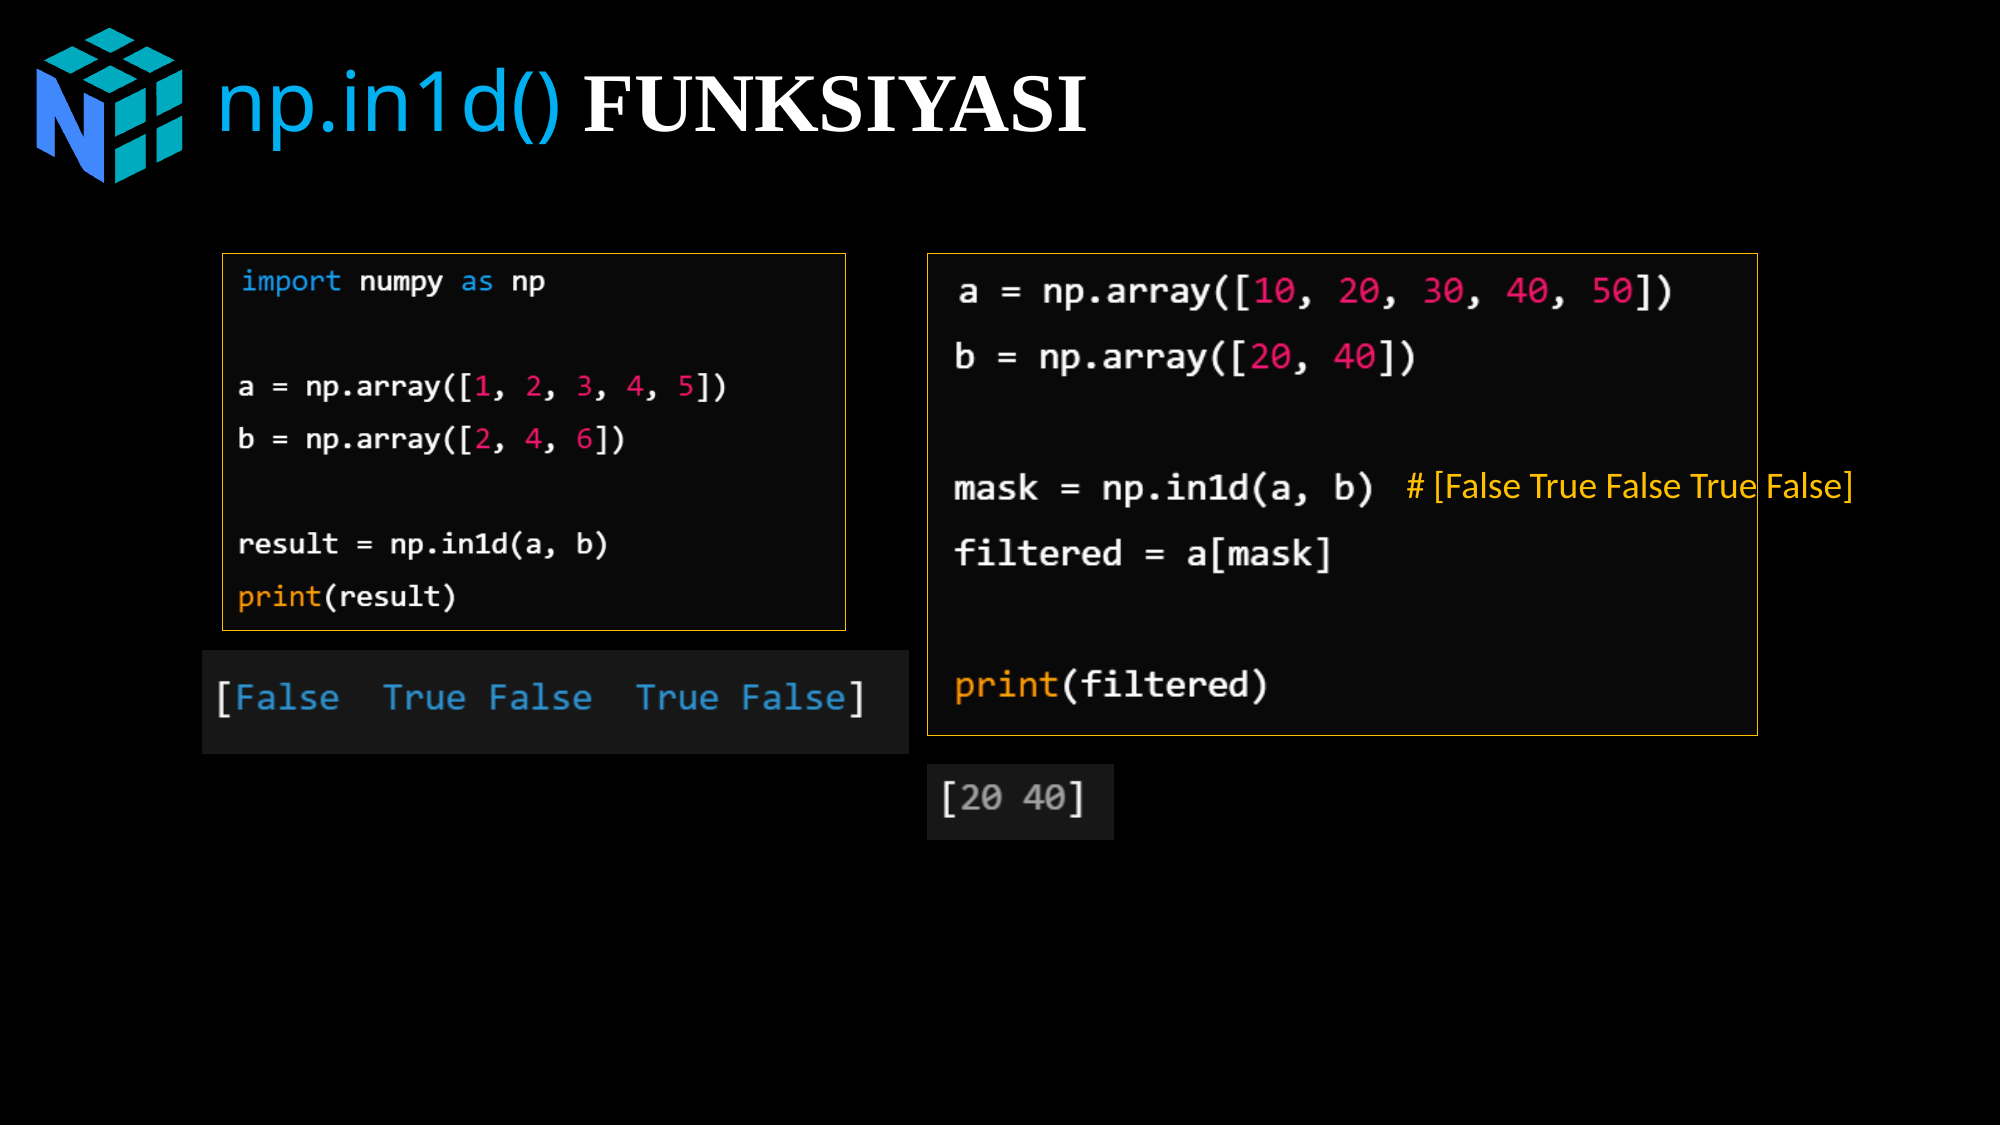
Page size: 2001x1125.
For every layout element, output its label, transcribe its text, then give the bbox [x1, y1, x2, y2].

text_box np.in1d() FUNKSIYASI [201, 40, 1785, 156]
picture [222, 253, 846, 631]
picture [927, 764, 1114, 840]
picture [927, 253, 1758, 736]
picture [17, 12, 201, 196]
text_box # [False True False True False] [1758, 453, 1870, 514]
picture [202, 650, 909, 754]
